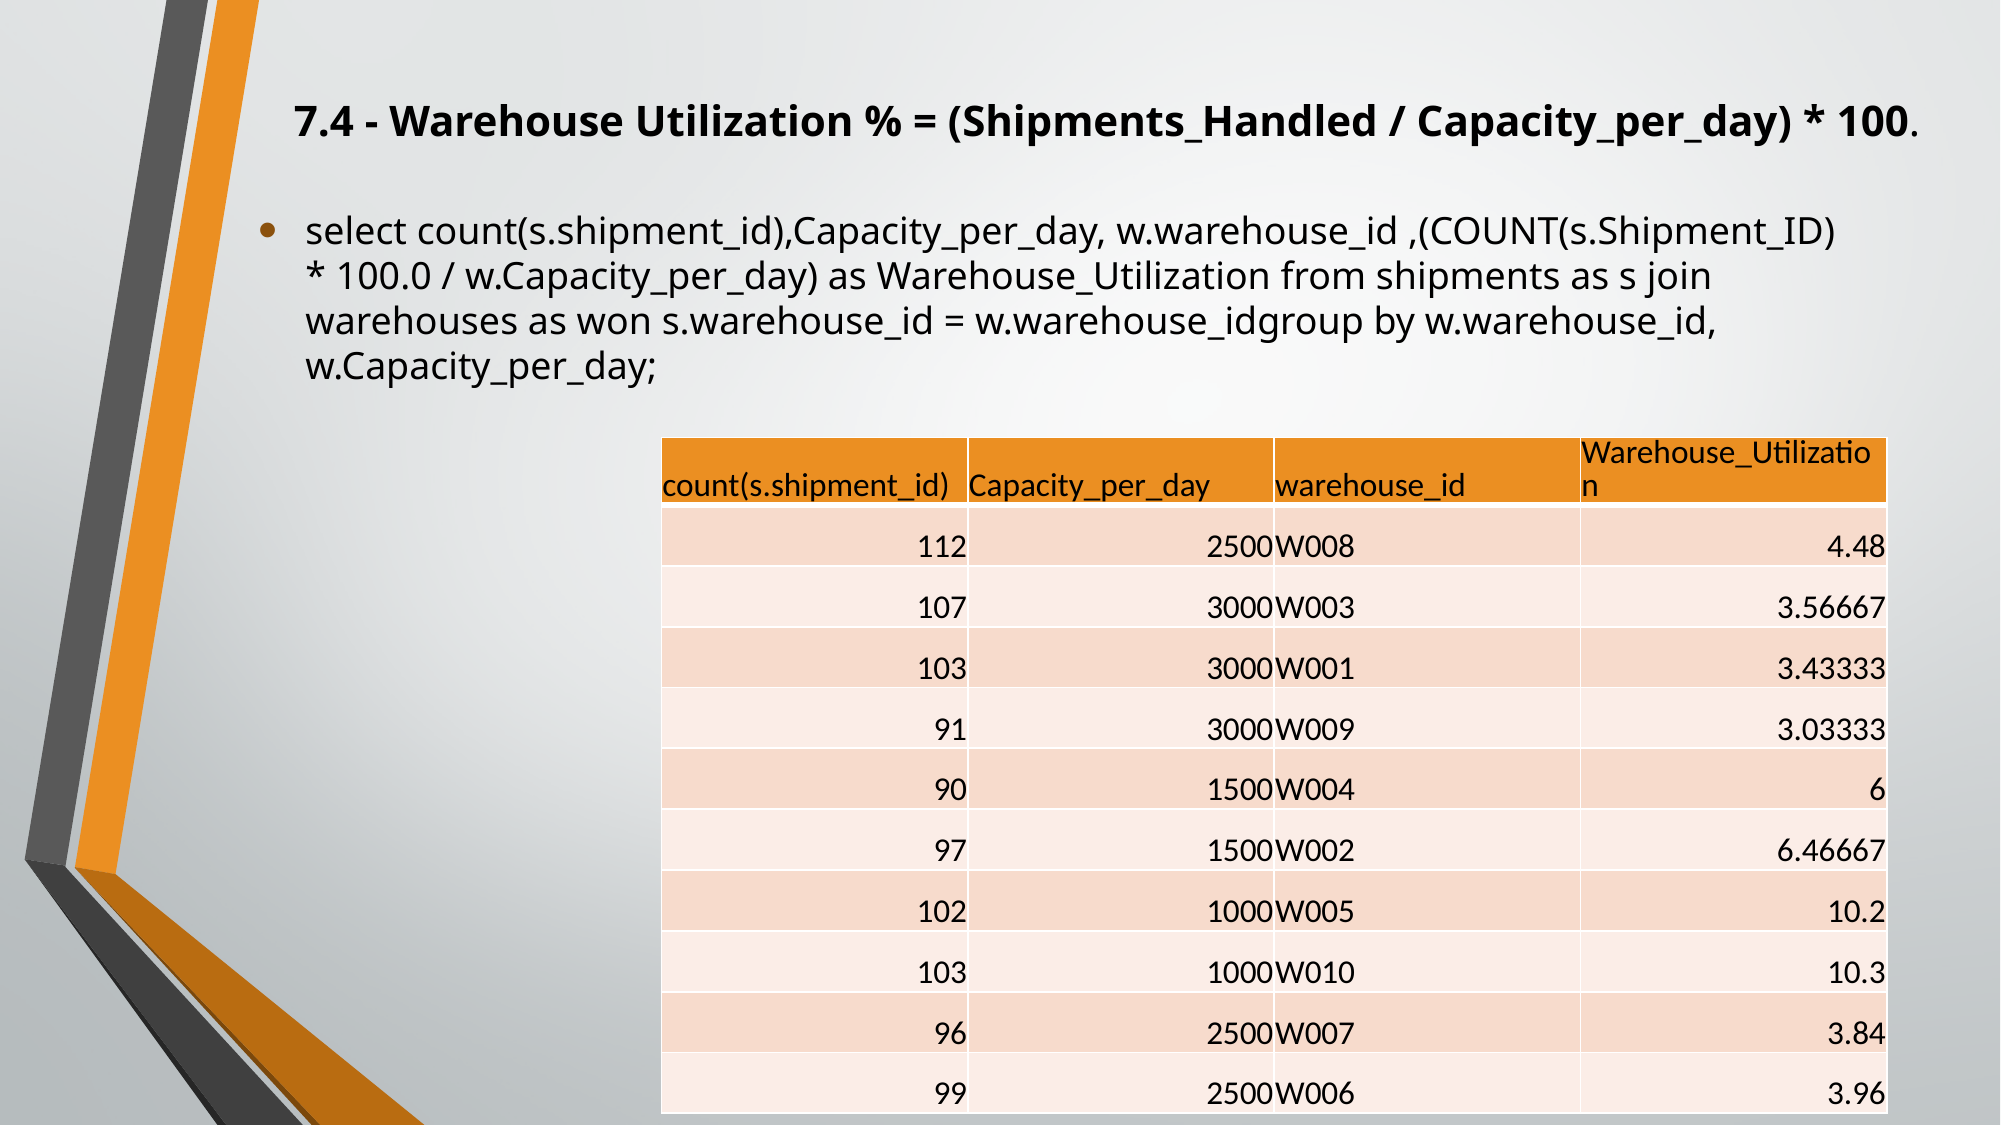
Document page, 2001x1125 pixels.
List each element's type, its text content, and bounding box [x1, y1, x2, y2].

table_cell W004 [1275, 749, 1580, 808]
table_cell 6.46667 [1581, 810, 1886, 869]
table_cell 1000 [969, 871, 1273, 930]
table_cell 10.2 [1581, 871, 1886, 930]
table_cell W010 [1275, 932, 1580, 991]
list select count(s.shipment_id),Capacity_per_day, w.warehouse_id ,(COUNT(s.Shipment_ID) * 100.0 / w.Capacity_per_day) as Warehouse_Utilization from shipments as s join warehouses as won s.warehouse_id = w.warehouse_idgroup by w.warehouse_id, w.Capacity_per_day; [243, 187, 1854, 406]
table_header warehouse_id [1275, 438, 1580, 502]
table_cell 3000 [969, 628, 1273, 687]
table_cell W003 [1275, 567, 1580, 626]
table_cell 103 [662, 932, 967, 991]
table_cell 102 [662, 871, 967, 930]
table_cell 3.03333 [1581, 688, 1886, 747]
title 7.4 - Warehouse Utilization % = (Shipments_Handled / Capacity_per_day) * 100. [243, 64, 1971, 175]
table_cell W007 [1275, 993, 1580, 1052]
table_cell 103 [662, 628, 967, 687]
table_cell 3000 [969, 688, 1273, 747]
table_cell W006 [1275, 1053, 1580, 1112]
table_header Capacity_per_day [969, 438, 1273, 502]
table_cell 6 [1581, 749, 1886, 808]
table_header count(s.shipment_id) [662, 438, 967, 502]
table_cell 1500 [969, 749, 1273, 808]
table_cell 99 [662, 1053, 967, 1112]
table_cell 2500 [969, 1053, 1273, 1112]
table_cell W009 [1275, 688, 1580, 747]
table_cell 3.96 [1581, 1053, 1886, 1112]
table_cell W008 [1275, 508, 1580, 565]
table_cell 112 [662, 508, 967, 565]
table_cell 90 [662, 749, 967, 808]
table_cell 3.43333 [1581, 628, 1886, 687]
table_cell 97 [662, 810, 967, 869]
table_cell 3.56667 [1581, 567, 1886, 626]
table_cell W001 [1275, 628, 1580, 687]
table_cell 96 [662, 993, 967, 1052]
table_cell W005 [1275, 871, 1580, 930]
table_cell 4.48 [1581, 508, 1886, 565]
table_cell 10.3 [1581, 932, 1886, 991]
table_header Warehouse_Utilization [1581, 438, 1886, 502]
table_cell W002 [1275, 810, 1580, 869]
table_cell 2500 [969, 993, 1273, 1052]
table_cell 3000 [969, 567, 1273, 626]
table_cell 107 [662, 567, 967, 626]
table_cell 91 [662, 688, 967, 747]
table_cell 2500 [969, 508, 1273, 565]
table_cell 1500 [969, 810, 1273, 869]
table_cell 1000 [969, 932, 1273, 991]
table_cell 3.84 [1581, 993, 1886, 1052]
